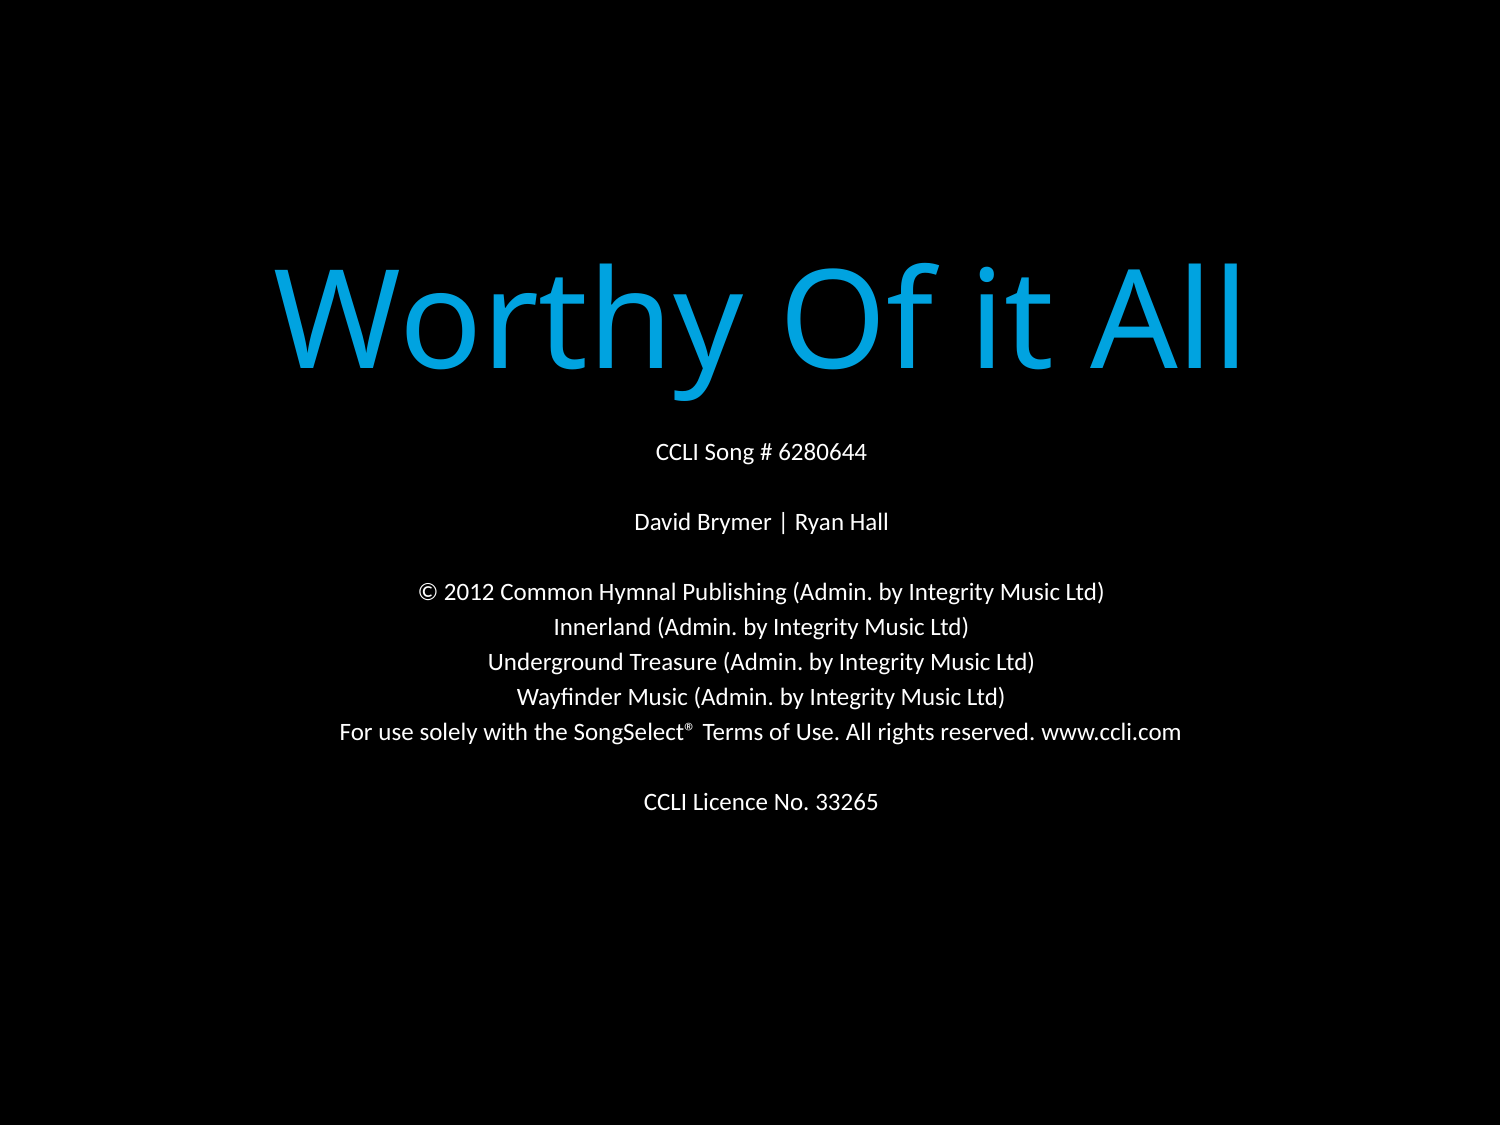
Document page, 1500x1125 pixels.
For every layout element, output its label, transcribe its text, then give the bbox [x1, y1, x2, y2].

subtitle Worthy Of it All CCLI Song # 6280644 David Brymer | Ryan Hall © 2012 Common Hymnal Publishing (Admin. by Integrity Music Ltd) Innerland (Admin. by Integrity Music Ltd) Underground Treasure (Admin. by Integrity Music Ltd) Wayfinder Music (Admin. by Integrity Music Ltd) For use solely with the SongSelect® Terms of Use. All rights reserved. www.ccli.com CCLI Licence No. 33265 [53, 30, 1471, 1094]
